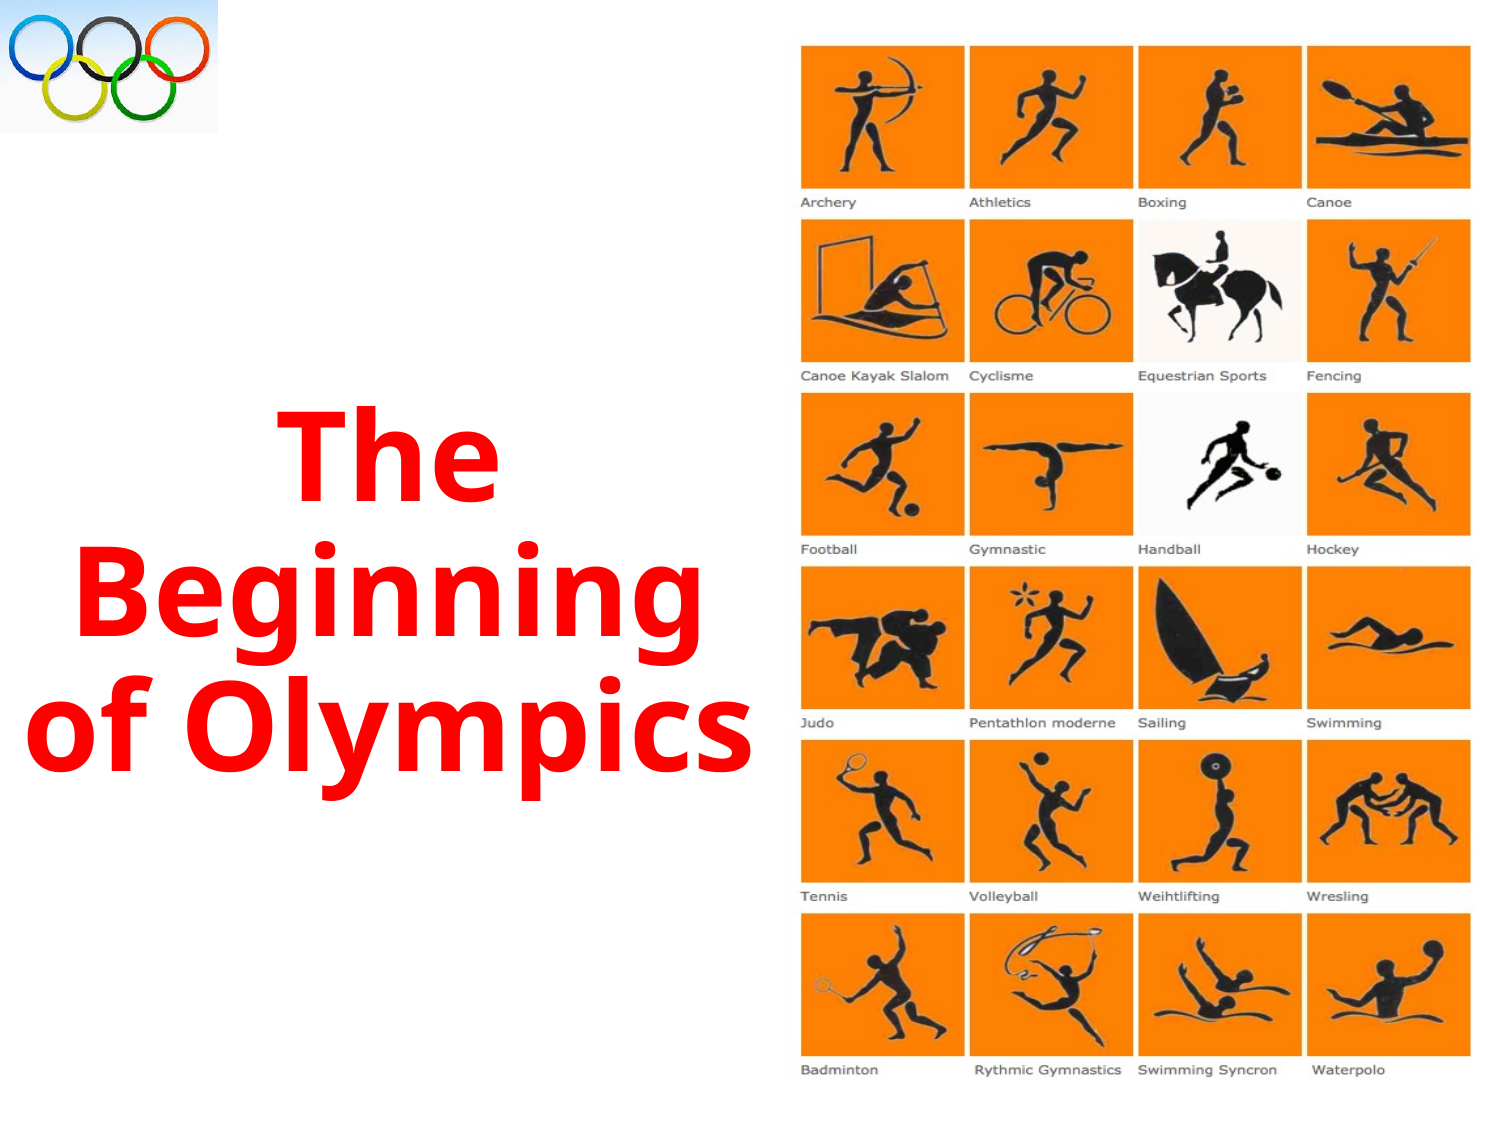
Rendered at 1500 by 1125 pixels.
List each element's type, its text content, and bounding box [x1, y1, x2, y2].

picture [783, 37, 1489, 1088]
picture [0, 0, 219, 133]
list The Beginning of Olympics [0, 385, 779, 1043]
